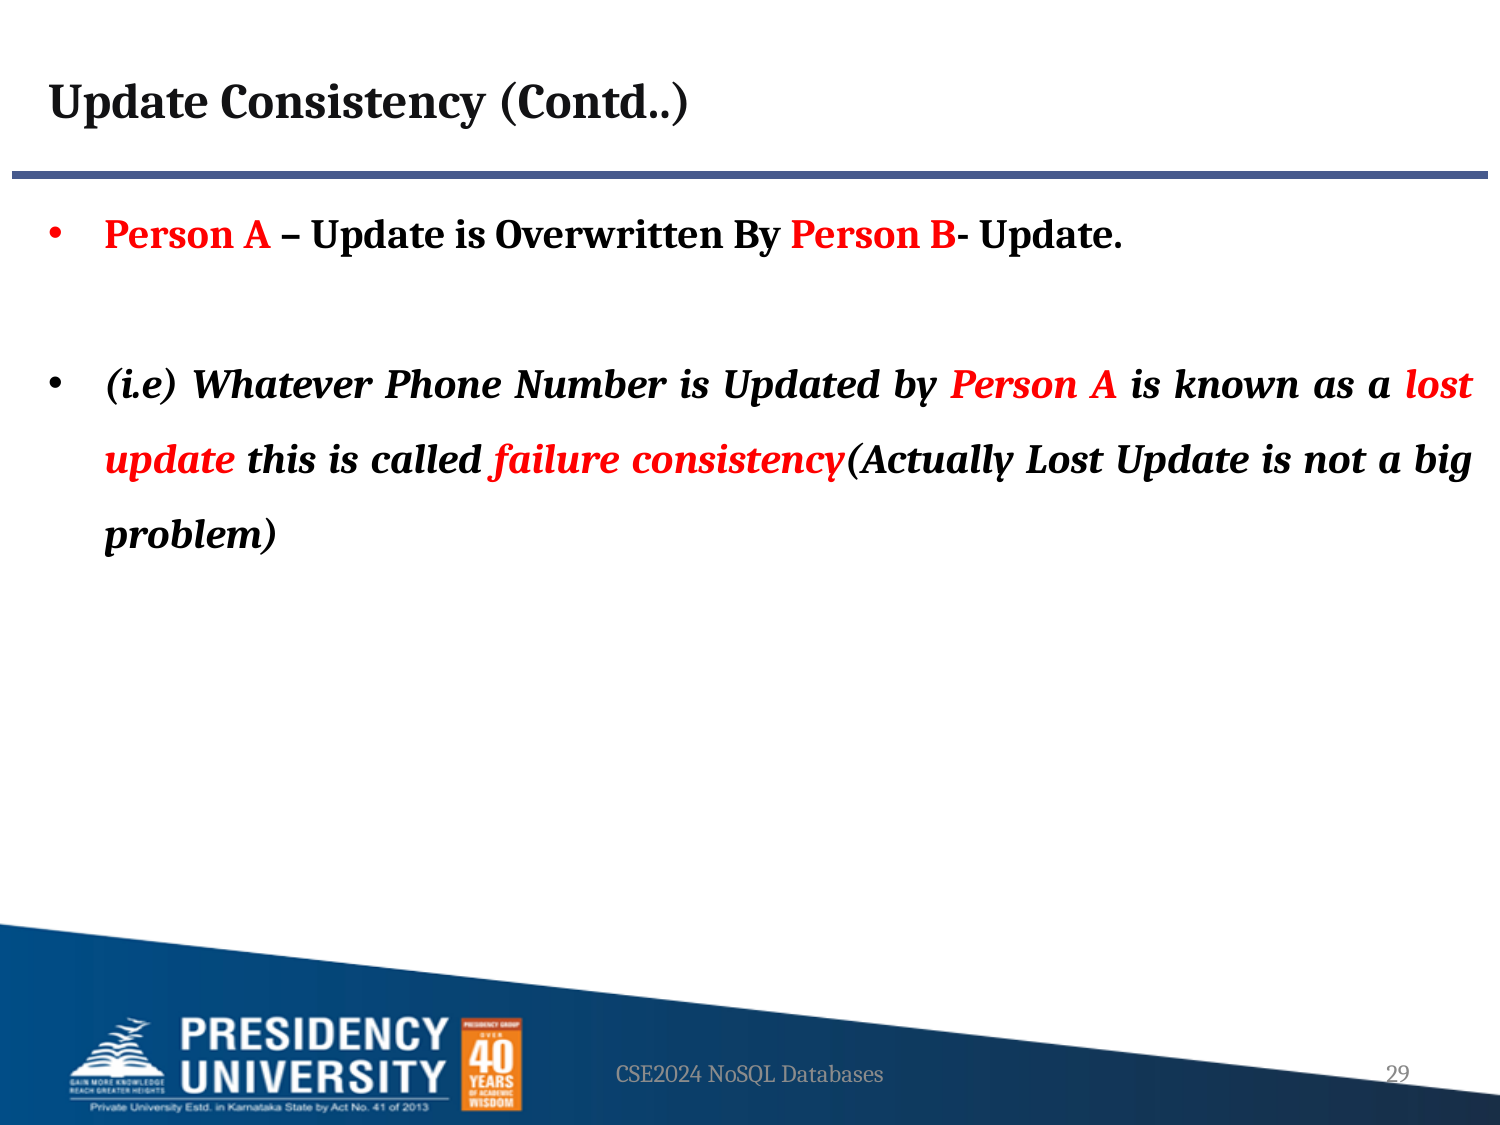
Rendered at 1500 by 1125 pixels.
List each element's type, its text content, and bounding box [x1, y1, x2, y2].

footer CSE2024 NoSQL Databases [512, 1042, 988, 1103]
text_box Update Consistency (Contd..) [33, 61, 1425, 136]
slide_number 29 [1074, 1042, 1425, 1103]
text_box Person A – Update is Overwritten By Person B- Update. (i.e) Whatever Phone Number is Updated by Person A is known as a lost update this is called failure consistency(Actually Lost Update is not a big problem) [33, 174, 1488, 690]
picture [0, 921, 1500, 1125]
